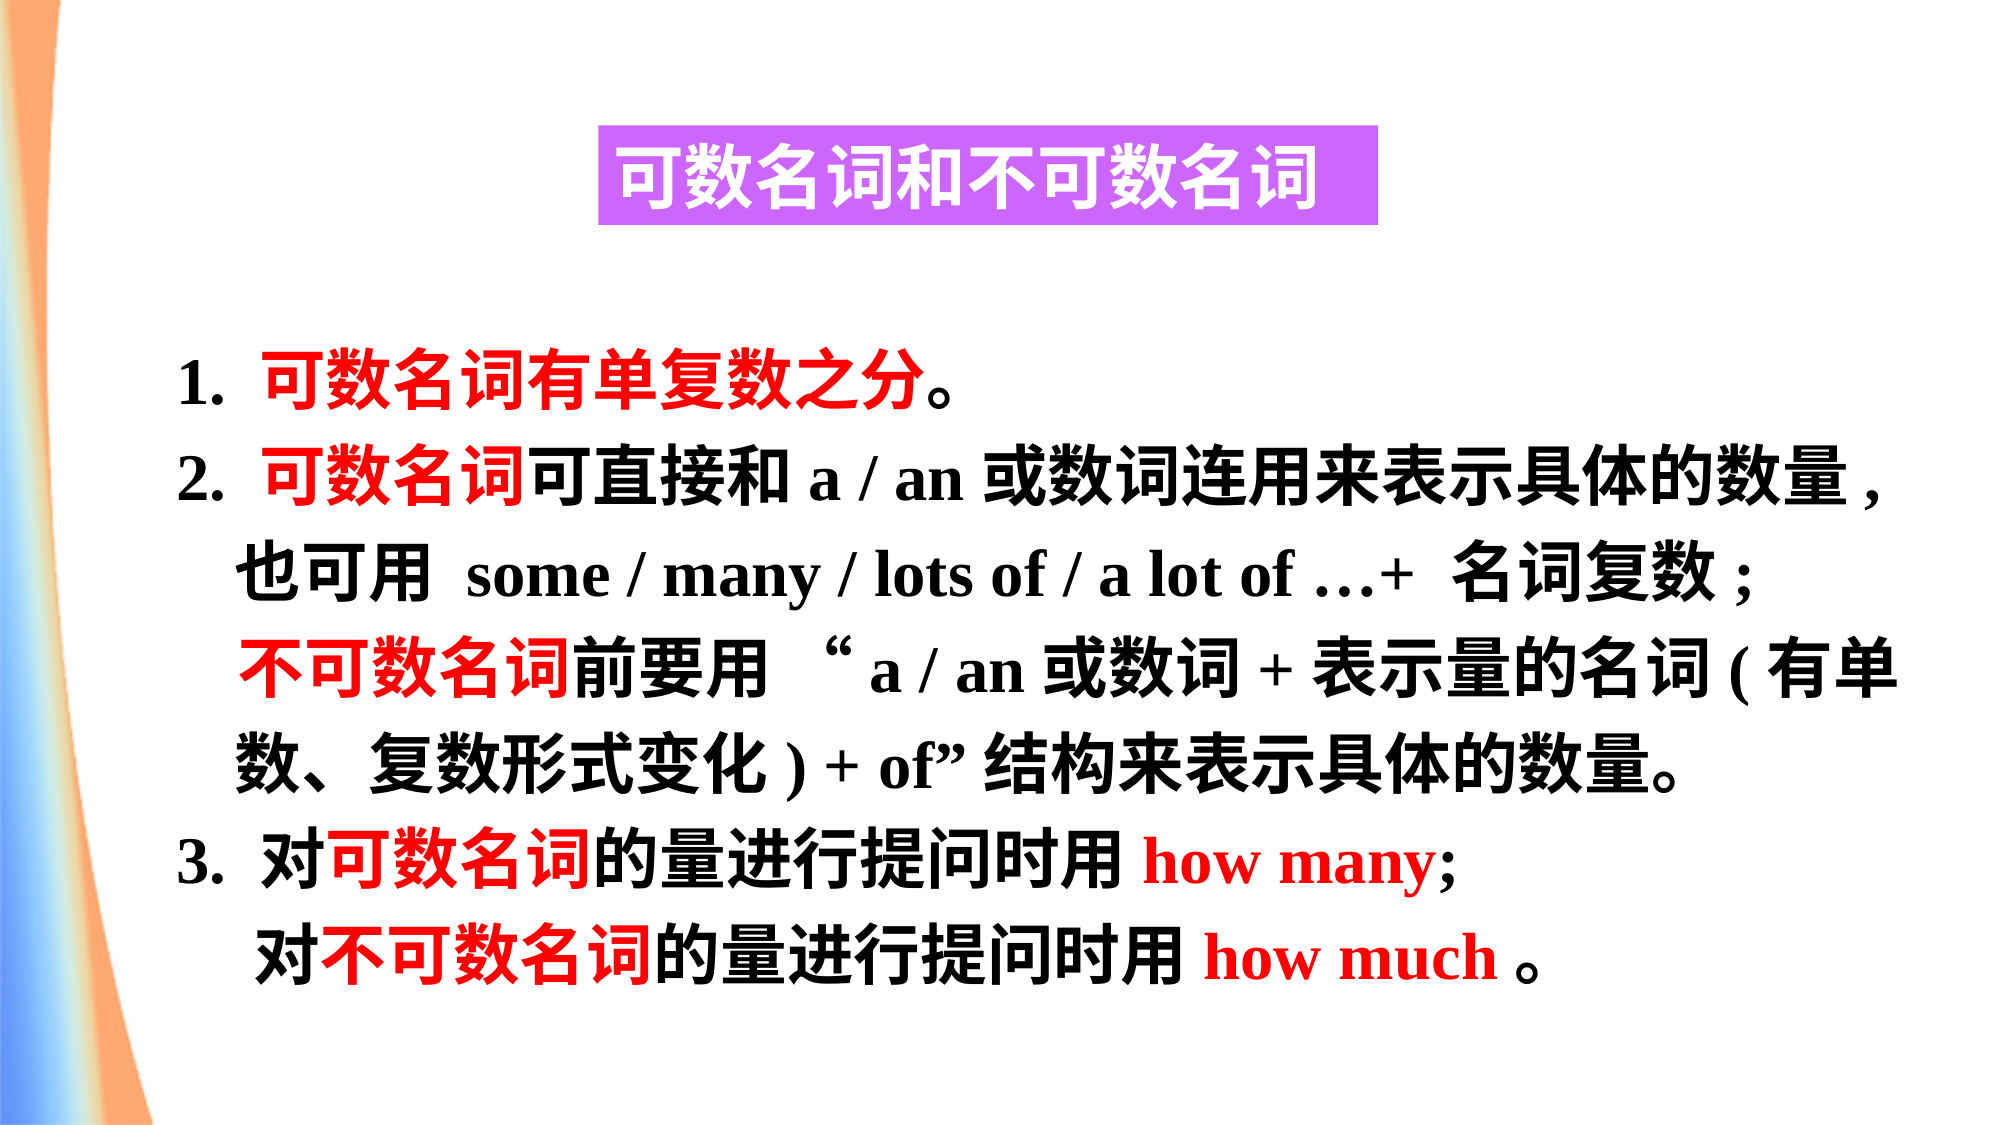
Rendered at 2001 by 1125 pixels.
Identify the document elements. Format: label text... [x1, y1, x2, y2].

picture [0, 0, 2001, 1125]
text_box 1. 可数名词有单复数之分。 2. 可数名词可直接和a / an或数词连用来表示具体的数量, 也可用 some / many / lots of / a lot of …+ 名词复数; 不可数名词前要用 “a / an或数词+表示量的名词(有单数、复数形式变化) + of”结构来表示具体的数量。 3. 对可数名词的量进行提问时用how many; 对不可数名词的量进行提问时用how much。 [161, 314, 1945, 1001]
text_box 可数名词和不可数名词 [598, 125, 1378, 225]
